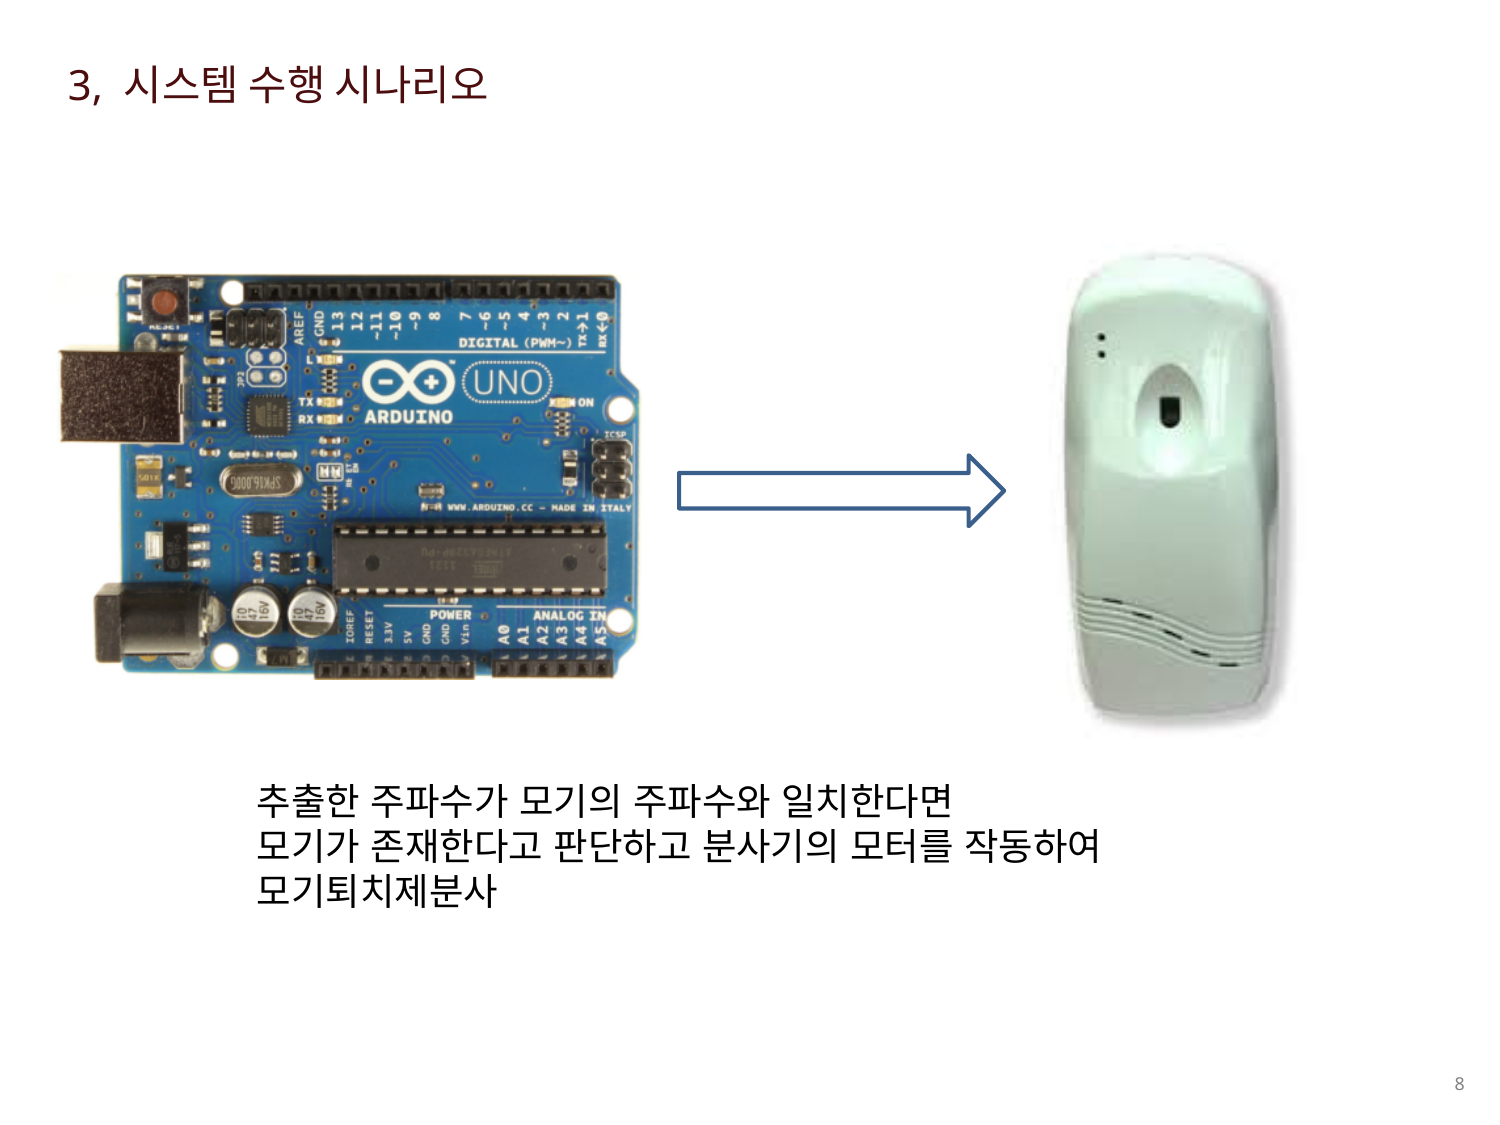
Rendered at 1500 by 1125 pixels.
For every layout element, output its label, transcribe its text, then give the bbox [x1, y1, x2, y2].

picture [926, 243, 1421, 738]
text_box 추출한 주파수가 모기의 주파수와 일치한다면 모기가 존재한다고 판단하고 분사기의 모터를 작동하여 모기퇴치제분사 [242, 770, 1232, 920]
text_box [677, 470, 921, 511]
text_box 3, 시스템 수행 시나리오 [52, 51, 1200, 117]
picture [52, 271, 643, 680]
